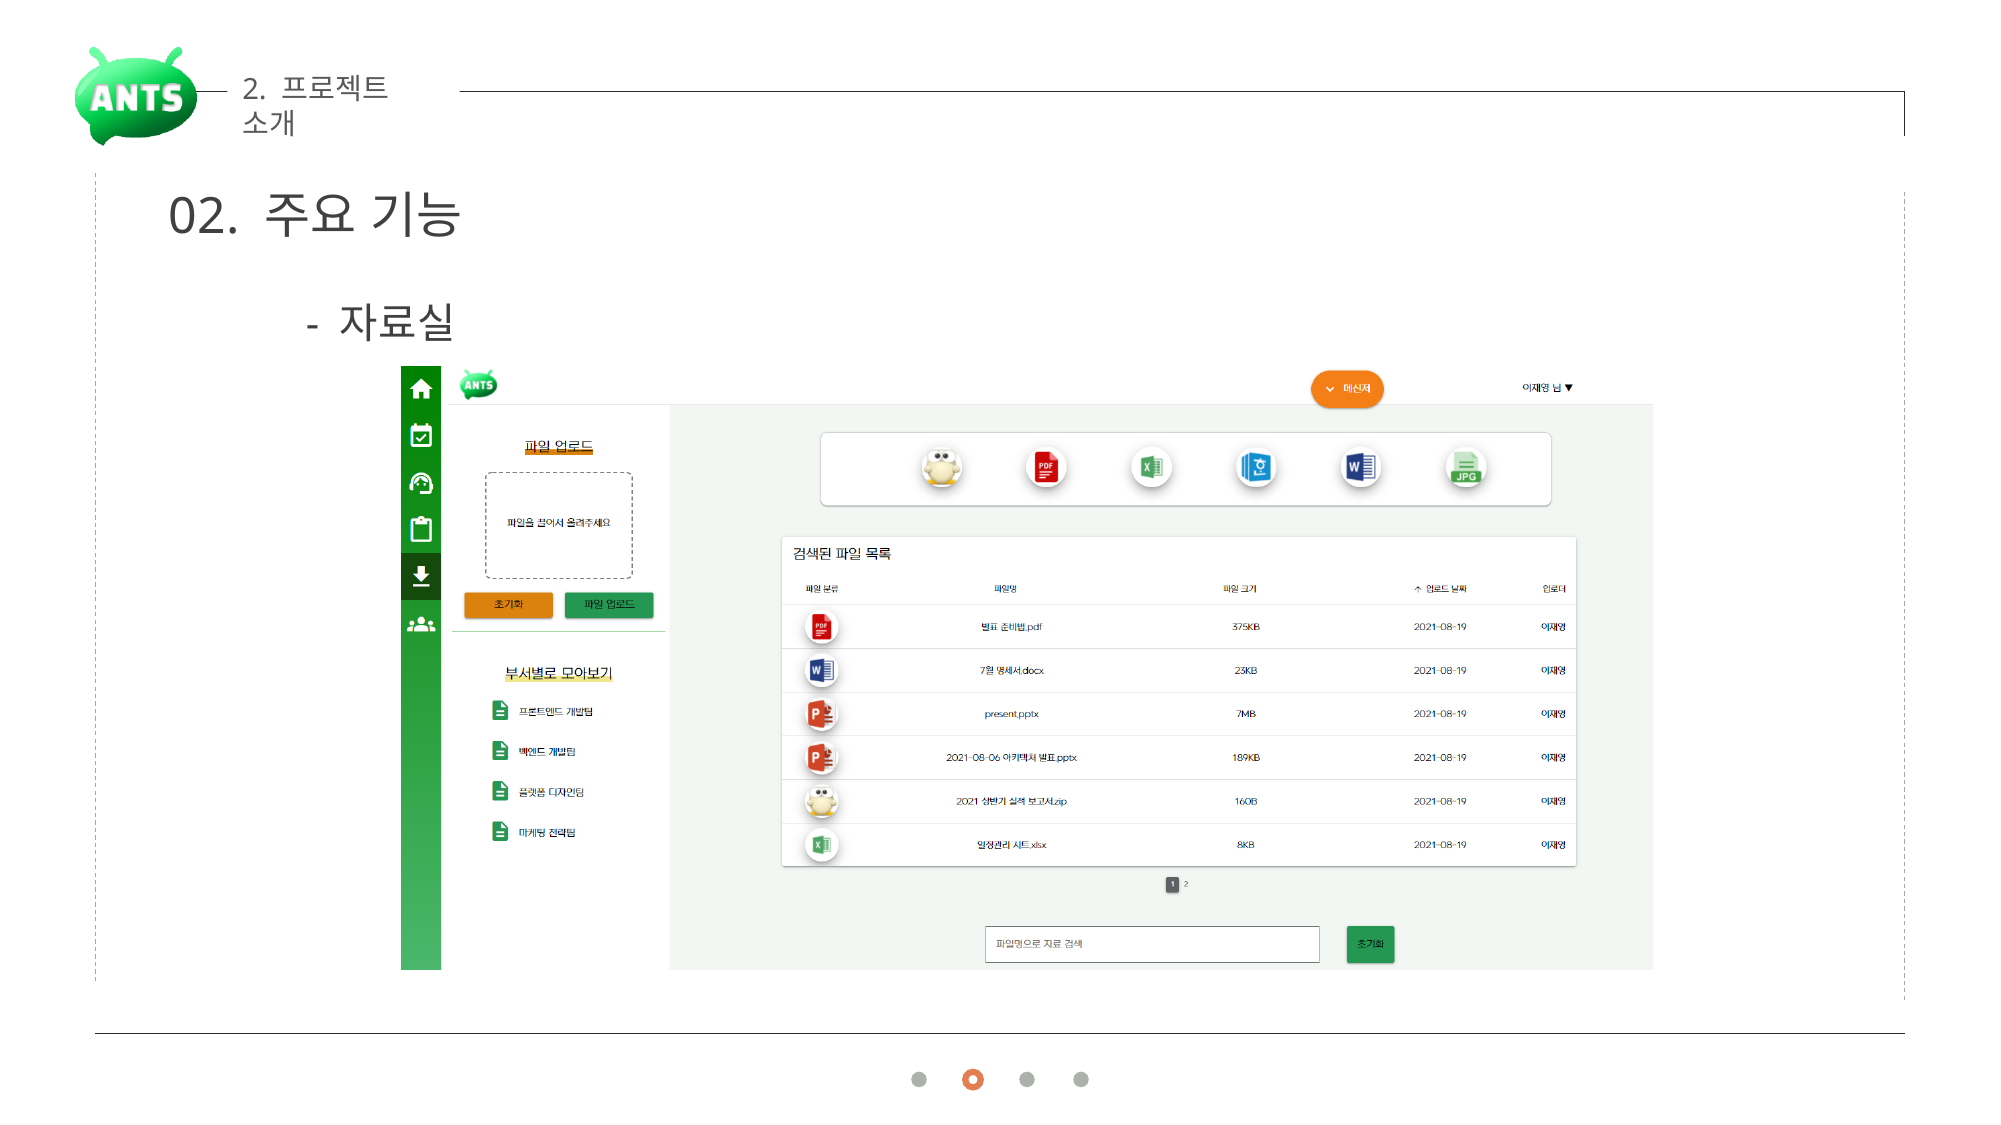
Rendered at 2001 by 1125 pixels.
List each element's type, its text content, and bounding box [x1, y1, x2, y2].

text_box 2. 프로젝트 소개 [235, 62, 460, 148]
text_box [910, 1070, 928, 1089]
picture [36, 40, 235, 155]
text_box [460, 91, 1905, 137]
picture [401, 366, 1653, 970]
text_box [1019, 1071, 1089, 1088]
text_box [964, 1070, 982, 1089]
text_box - 자료실 [291, 289, 808, 355]
text_box 02. 주요 기능 [154, 176, 776, 252]
